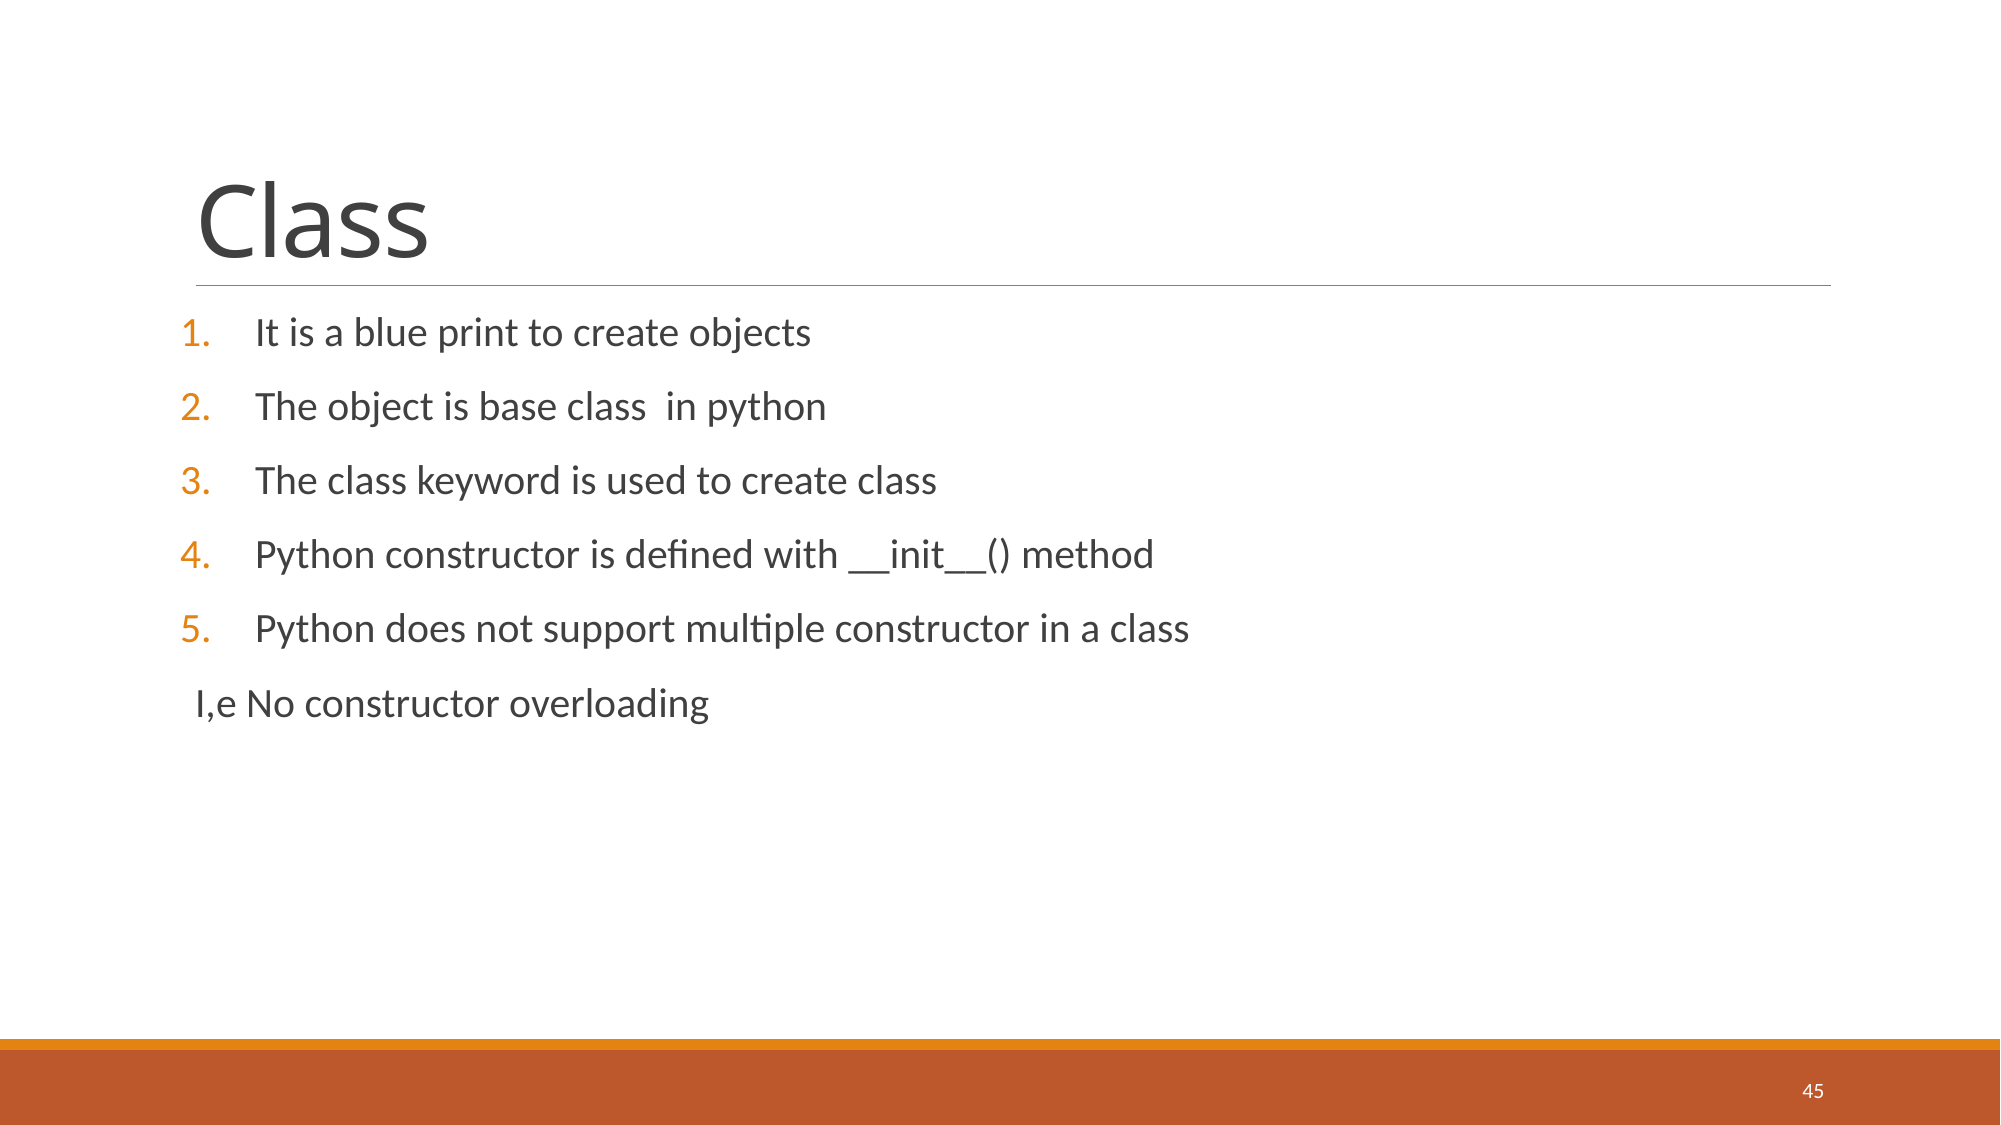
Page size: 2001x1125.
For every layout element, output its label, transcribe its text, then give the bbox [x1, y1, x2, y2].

title Class [180, 47, 1830, 285]
slide_number 45 [1624, 1059, 1840, 1120]
list It is a blue print to create objects The object is base class in python The class keyword is used to create class Python constructor is defined with __init__() method Python does not support multiple constructor in a class I,e No constructor overloading [180, 302, 1830, 963]
